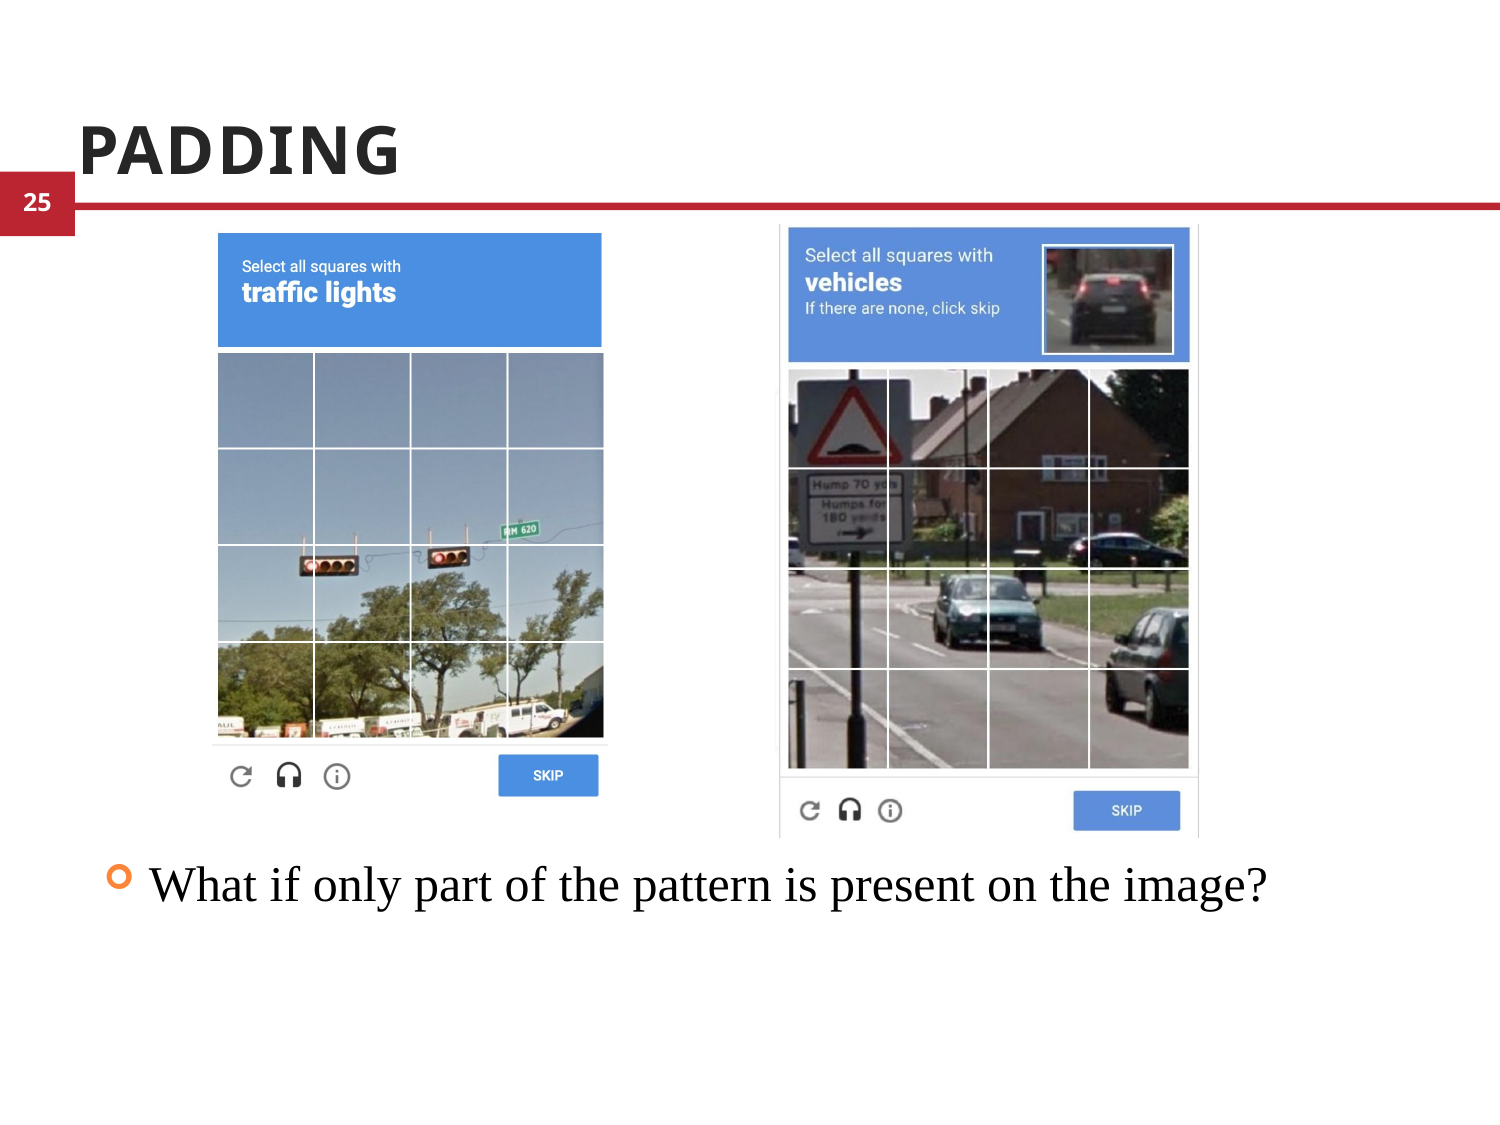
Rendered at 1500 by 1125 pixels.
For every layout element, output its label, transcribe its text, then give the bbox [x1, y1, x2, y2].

text_box What if only part of the pattern is present on the image? [101, 837, 1477, 1060]
title Padding [75, 0, 1425, 188]
picture [774, 223, 1201, 839]
picture [211, 226, 609, 799]
